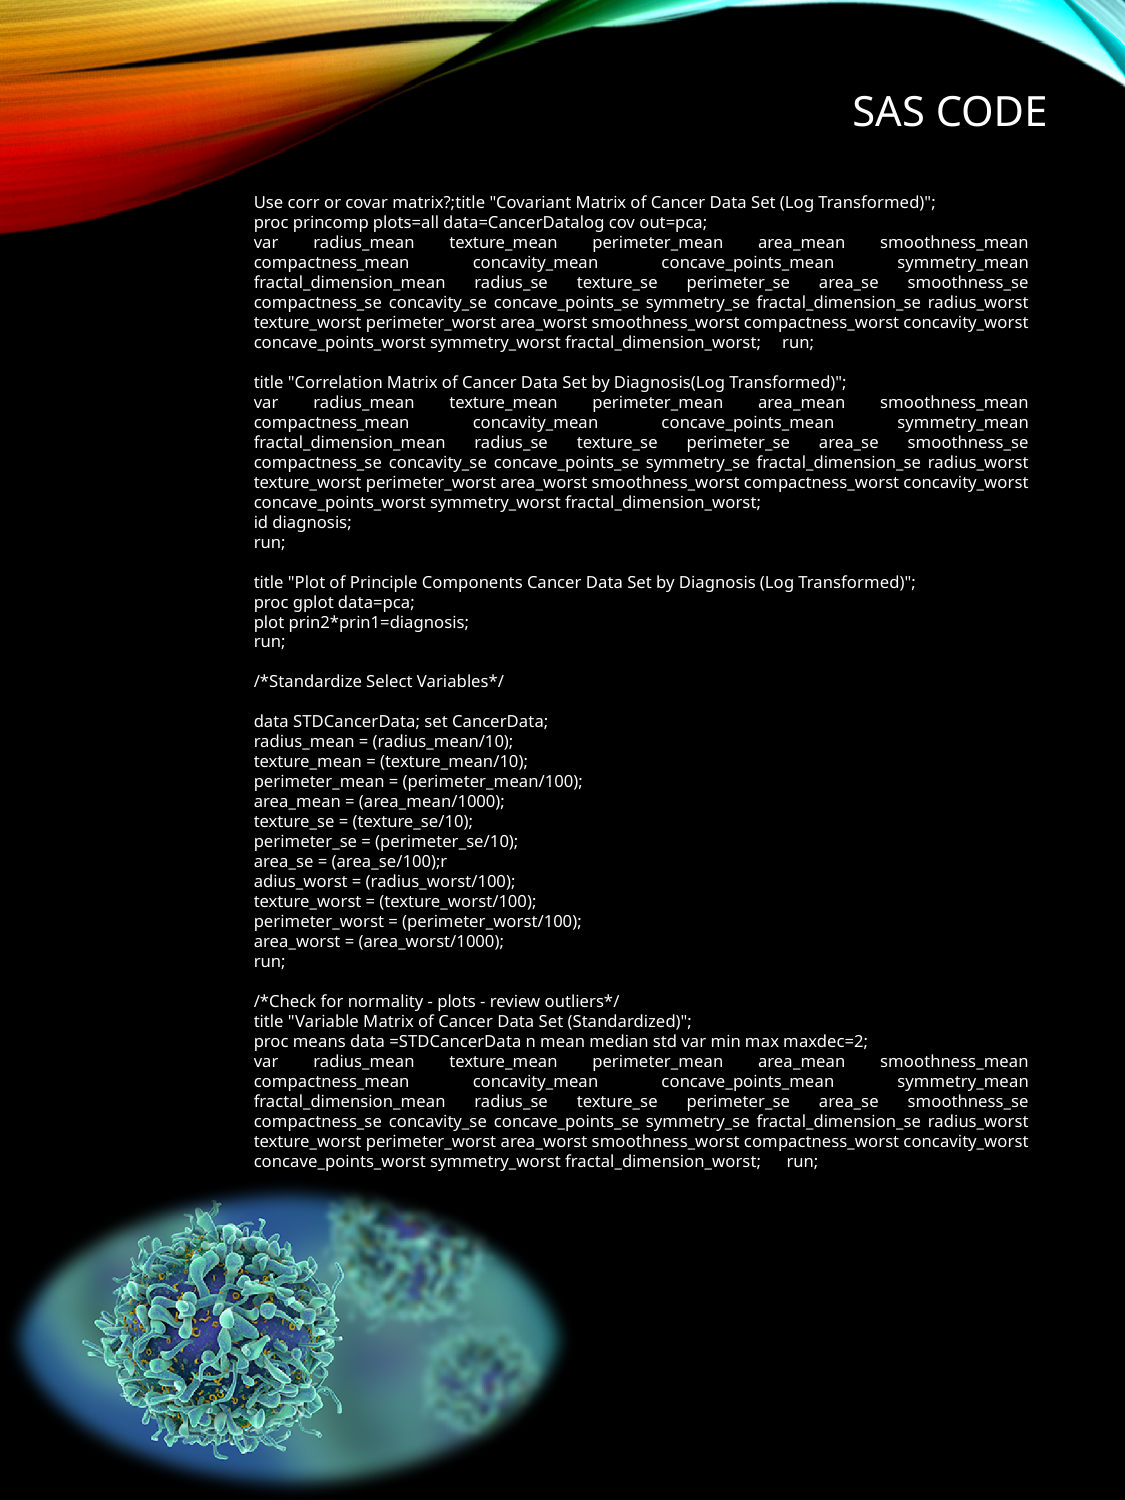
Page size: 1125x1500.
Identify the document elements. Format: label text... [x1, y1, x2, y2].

picture [0, 1177, 579, 1500]
picture [0, 0, 1125, 237]
title Sas code [268, 98, 1063, 127]
list Use corr or covar matrix?;title "Covariant Matrix of Cancer Data Set (Log Transformed)"; proc princomp plots=all data=CancerDatalog cov out=pca; var radius_mean texture_mean perimeter_mean area_mean smoothness_mean compactness_mean concavity_mean concave_points_mean symmetry_mean fractal_dimension_mean radius_se texture_se perimeter_se area_se smoothness_se compactness_se concavity_se concave_points_se symmetry_se fractal_dimension_se radius_worst texture_worst perimeter_worst area_worst smoothness_worst compactness_worst concavity_worst concave_points_worst symmetry_worst fractal_dimension_worst; run; title "Correlation Matrix of Cancer Data Set by Diagnosis(Log Transformed)"; var radius_mean texture_mean perimeter_mean area_mean smoothness_mean compactness_mean concavity_mean concave_points_mean symmetry_mean fractal_dimension_mean radius_se texture_se perimeter_se area_se smoothness_se compactness_se concavity_se concave_points_se symmetry_se fractal_dimension_se radius_worst texture_worst perimeter_worst area_worst smoothness_worst compactness_worst concavity_worst concave_points_worst symmetry_worst fractal_dimension_worst; id diagnosis; run; title "Plot of Principle Components Cancer Data Set by Diagnosis (Log Transformed)"; proc gplot data=pca; plot prin2*prin1=diagnosis; run; /*Standardize Select Variables*/ data STDCancerData; set CancerData; radius_mean = (radius_mean/10); texture_mean = (texture_mean/10); perimeter_mean = (perimeter_mean/100); area_mean = (area_mean/1000); texture_se = (texture_se/10); perimeter_se = (perimeter_se/10); area_se = (area_se/100);r adius_worst = (radius_worst/100); texture_worst = (texture_worst/100); perimeter_worst = (perimeter_worst/100); area_worst = (area_worst/1000); run; /*Check for normality - plots - review outliers*/ title "Variable Matrix of Cancer Data Set (Standardized)"; proc means data =STDCancerData n mean median std var min max maxdec=2; var radius_mean texture_mean perimeter_mean area_mean smoothness_mean compactness_mean concavity_mean concave_points_mean symmetry_mean fractal_dimension_mean radius_se texture_se perimeter_se area_se smoothness_se compactness_se concavity_se concave_points_se symmetry_se fractal_dimension_se radius_worst texture_worst perimeter_worst area_worst smoothness_worst compactness_worst concavity_worst concave_points_worst symmetry_worst fractal_dimension_worst; run; [238, 184, 1046, 1070]
